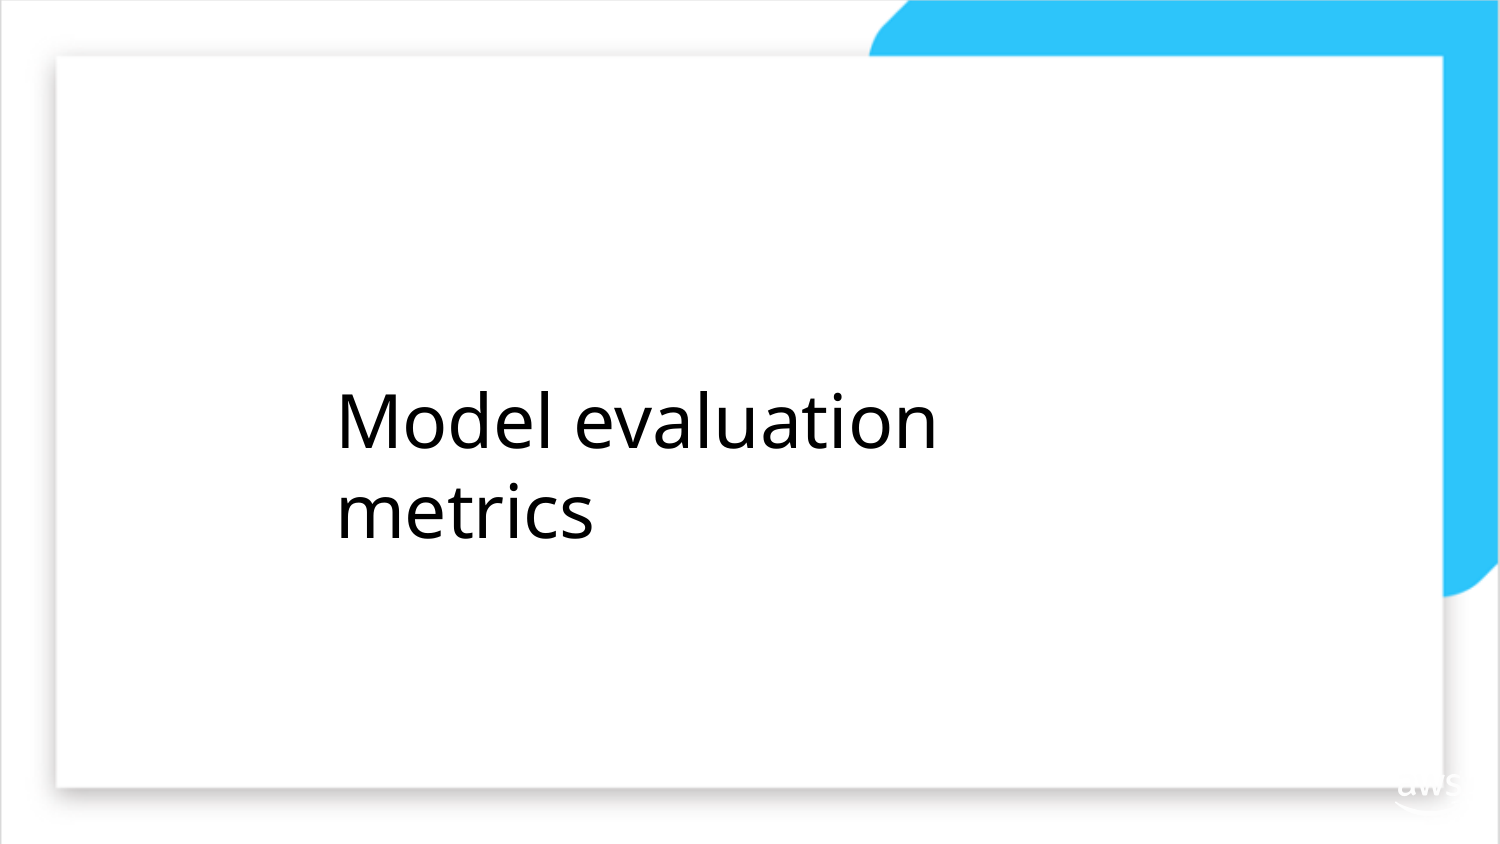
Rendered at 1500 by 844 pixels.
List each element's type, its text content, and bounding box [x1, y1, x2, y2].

title Model evaluation metrics [333, 372, 1167, 554]
picture [0, 0, 1500, 844]
